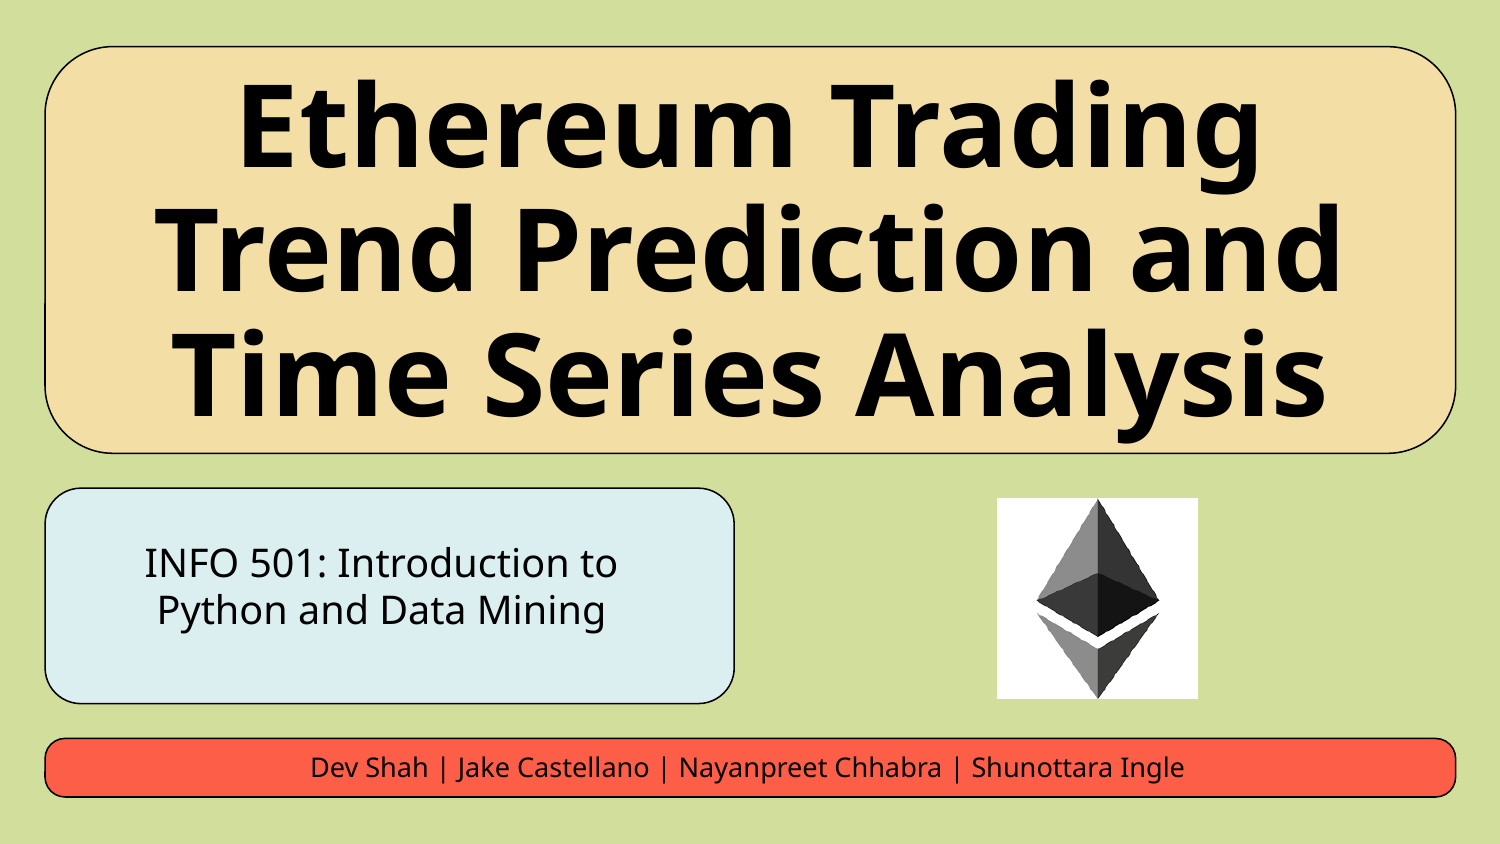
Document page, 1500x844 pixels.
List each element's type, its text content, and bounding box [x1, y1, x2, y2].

text_box INFO 501: Introduction to Python and Data Mining [83, 522, 680, 676]
picture [997, 497, 1199, 699]
subtitle Dev Shah | Jake Castellano | Nayanpreet Chhabra | Shunottara Ingle [45, 738, 1457, 799]
title Ethereum Trading Trend Prediction and Time Series Analysis [45, 51, 1456, 458]
